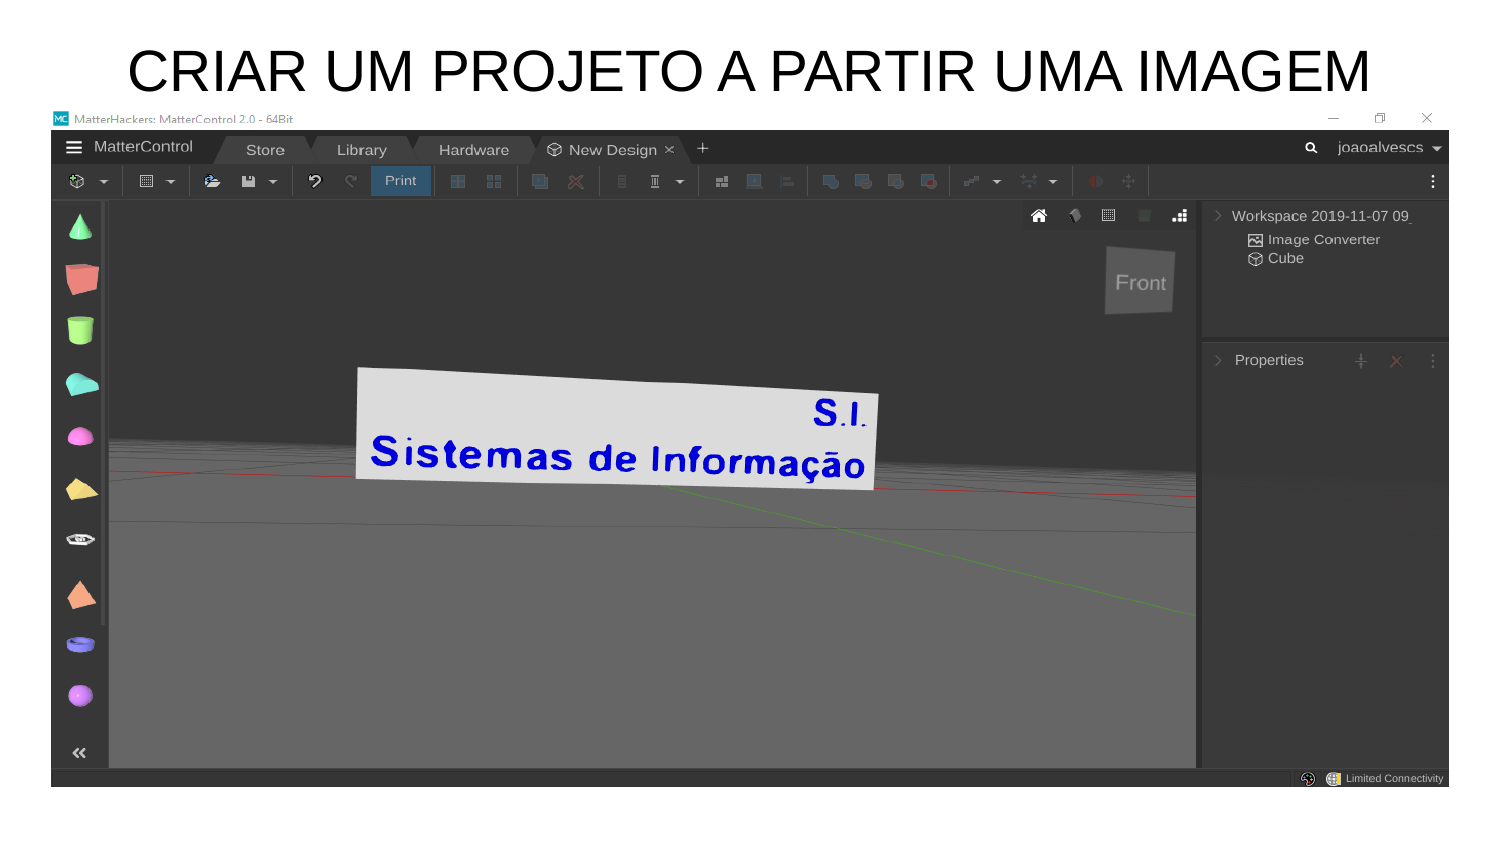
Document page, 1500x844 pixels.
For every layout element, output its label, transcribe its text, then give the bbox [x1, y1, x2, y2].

title CRIAR UM PROJETO A PARTIR UMA IMAGEM [51, 18, 1449, 107]
picture [50, 107, 1450, 788]
